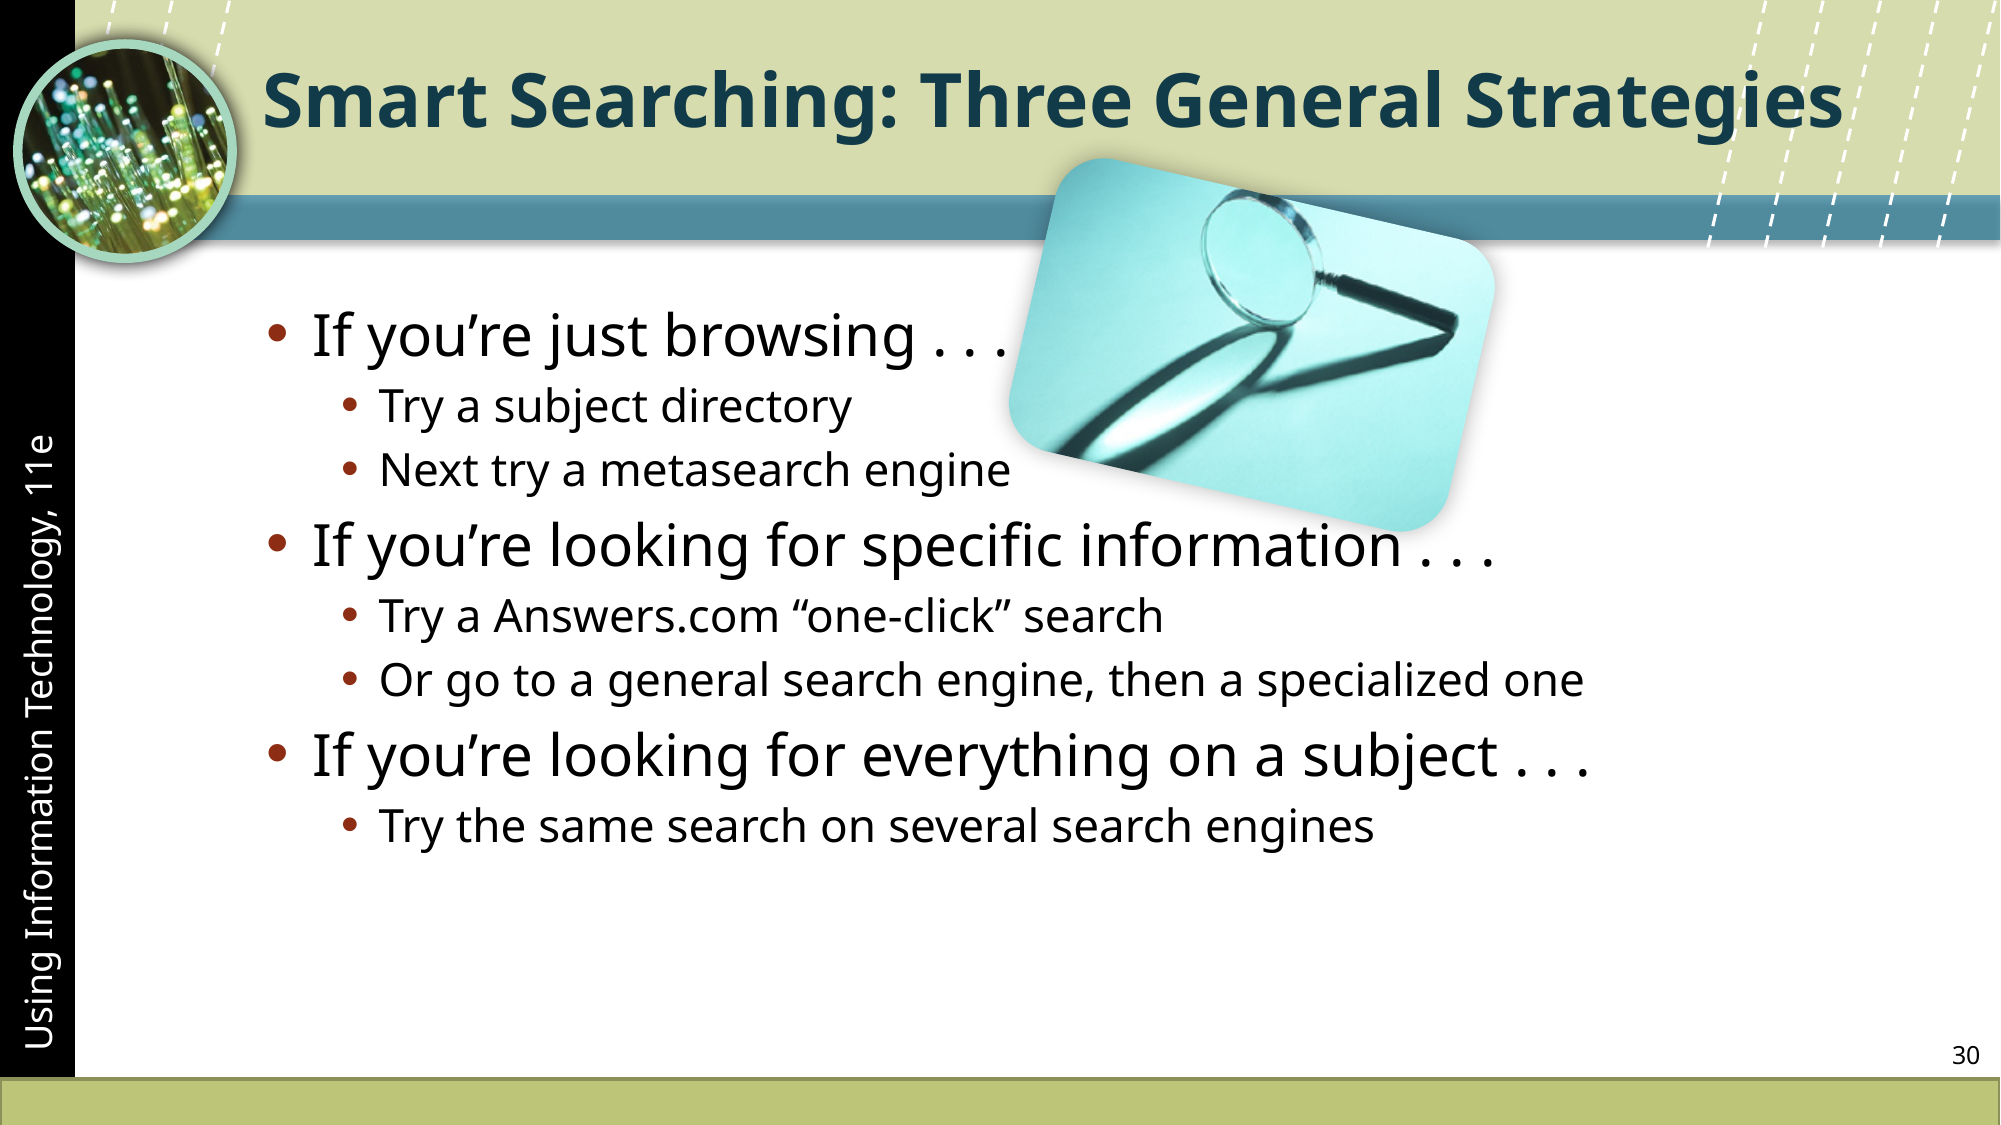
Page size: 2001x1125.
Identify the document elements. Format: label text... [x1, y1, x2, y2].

title Smart Searching: Three General Strategies [247, 0, 1985, 195]
picture [23, 49, 227, 253]
slide_number 30 [1795, 1033, 1996, 1077]
list If you’re just browsing . . . Try a subject directory Next try a metasearch engine If you’re looking for specific information . . . Try a Answers.com “one-click” search Or go to a general search engine, then a specialized one If you’re looking for everything on a subject . . . Try the same search on several search engines [176, 290, 1902, 1007]
picture [1008, 158, 1495, 532]
text_box [0, 1077, 2000, 1125]
